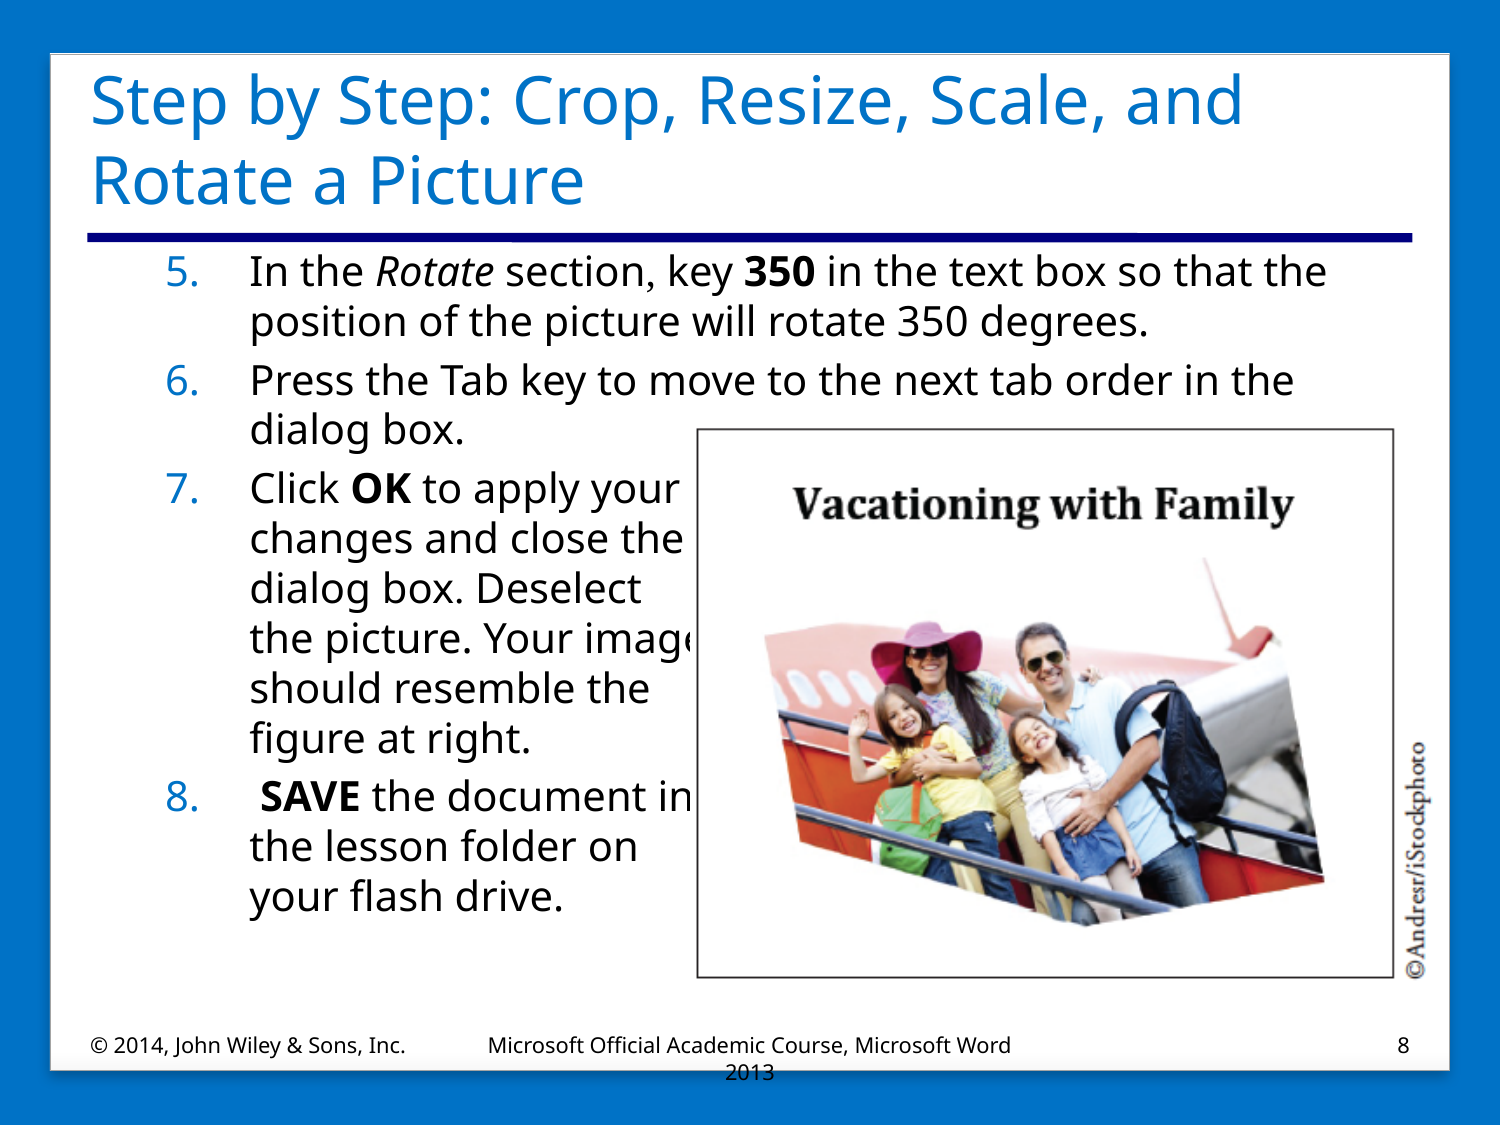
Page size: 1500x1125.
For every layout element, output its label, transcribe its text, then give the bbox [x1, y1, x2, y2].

footer Microsoft Official Academic Course, Microsoft Word 2013 [449, 1024, 1051, 1103]
list In the Rotate section, key 350 in the text box so that the position of the picture will rotate 350 degrees. Press the Tab key to move to the next tab order in the dialog box. Click OK to apply your changes and close the dialog box. Deselect the picture. Your image should resemble the figure at right. SAVE the document in the lesson folder on your flash drive. [75, 237, 1425, 1063]
picture [689, 420, 1445, 998]
slide_number 8 [1074, 1024, 1426, 1103]
slide_number © 2014, John Wiley & Sons, Inc. [74, 1024, 426, 1103]
title Step by Step: Crop, Resize, Scale, and Rotate a Picture [74, 74, 1426, 226]
